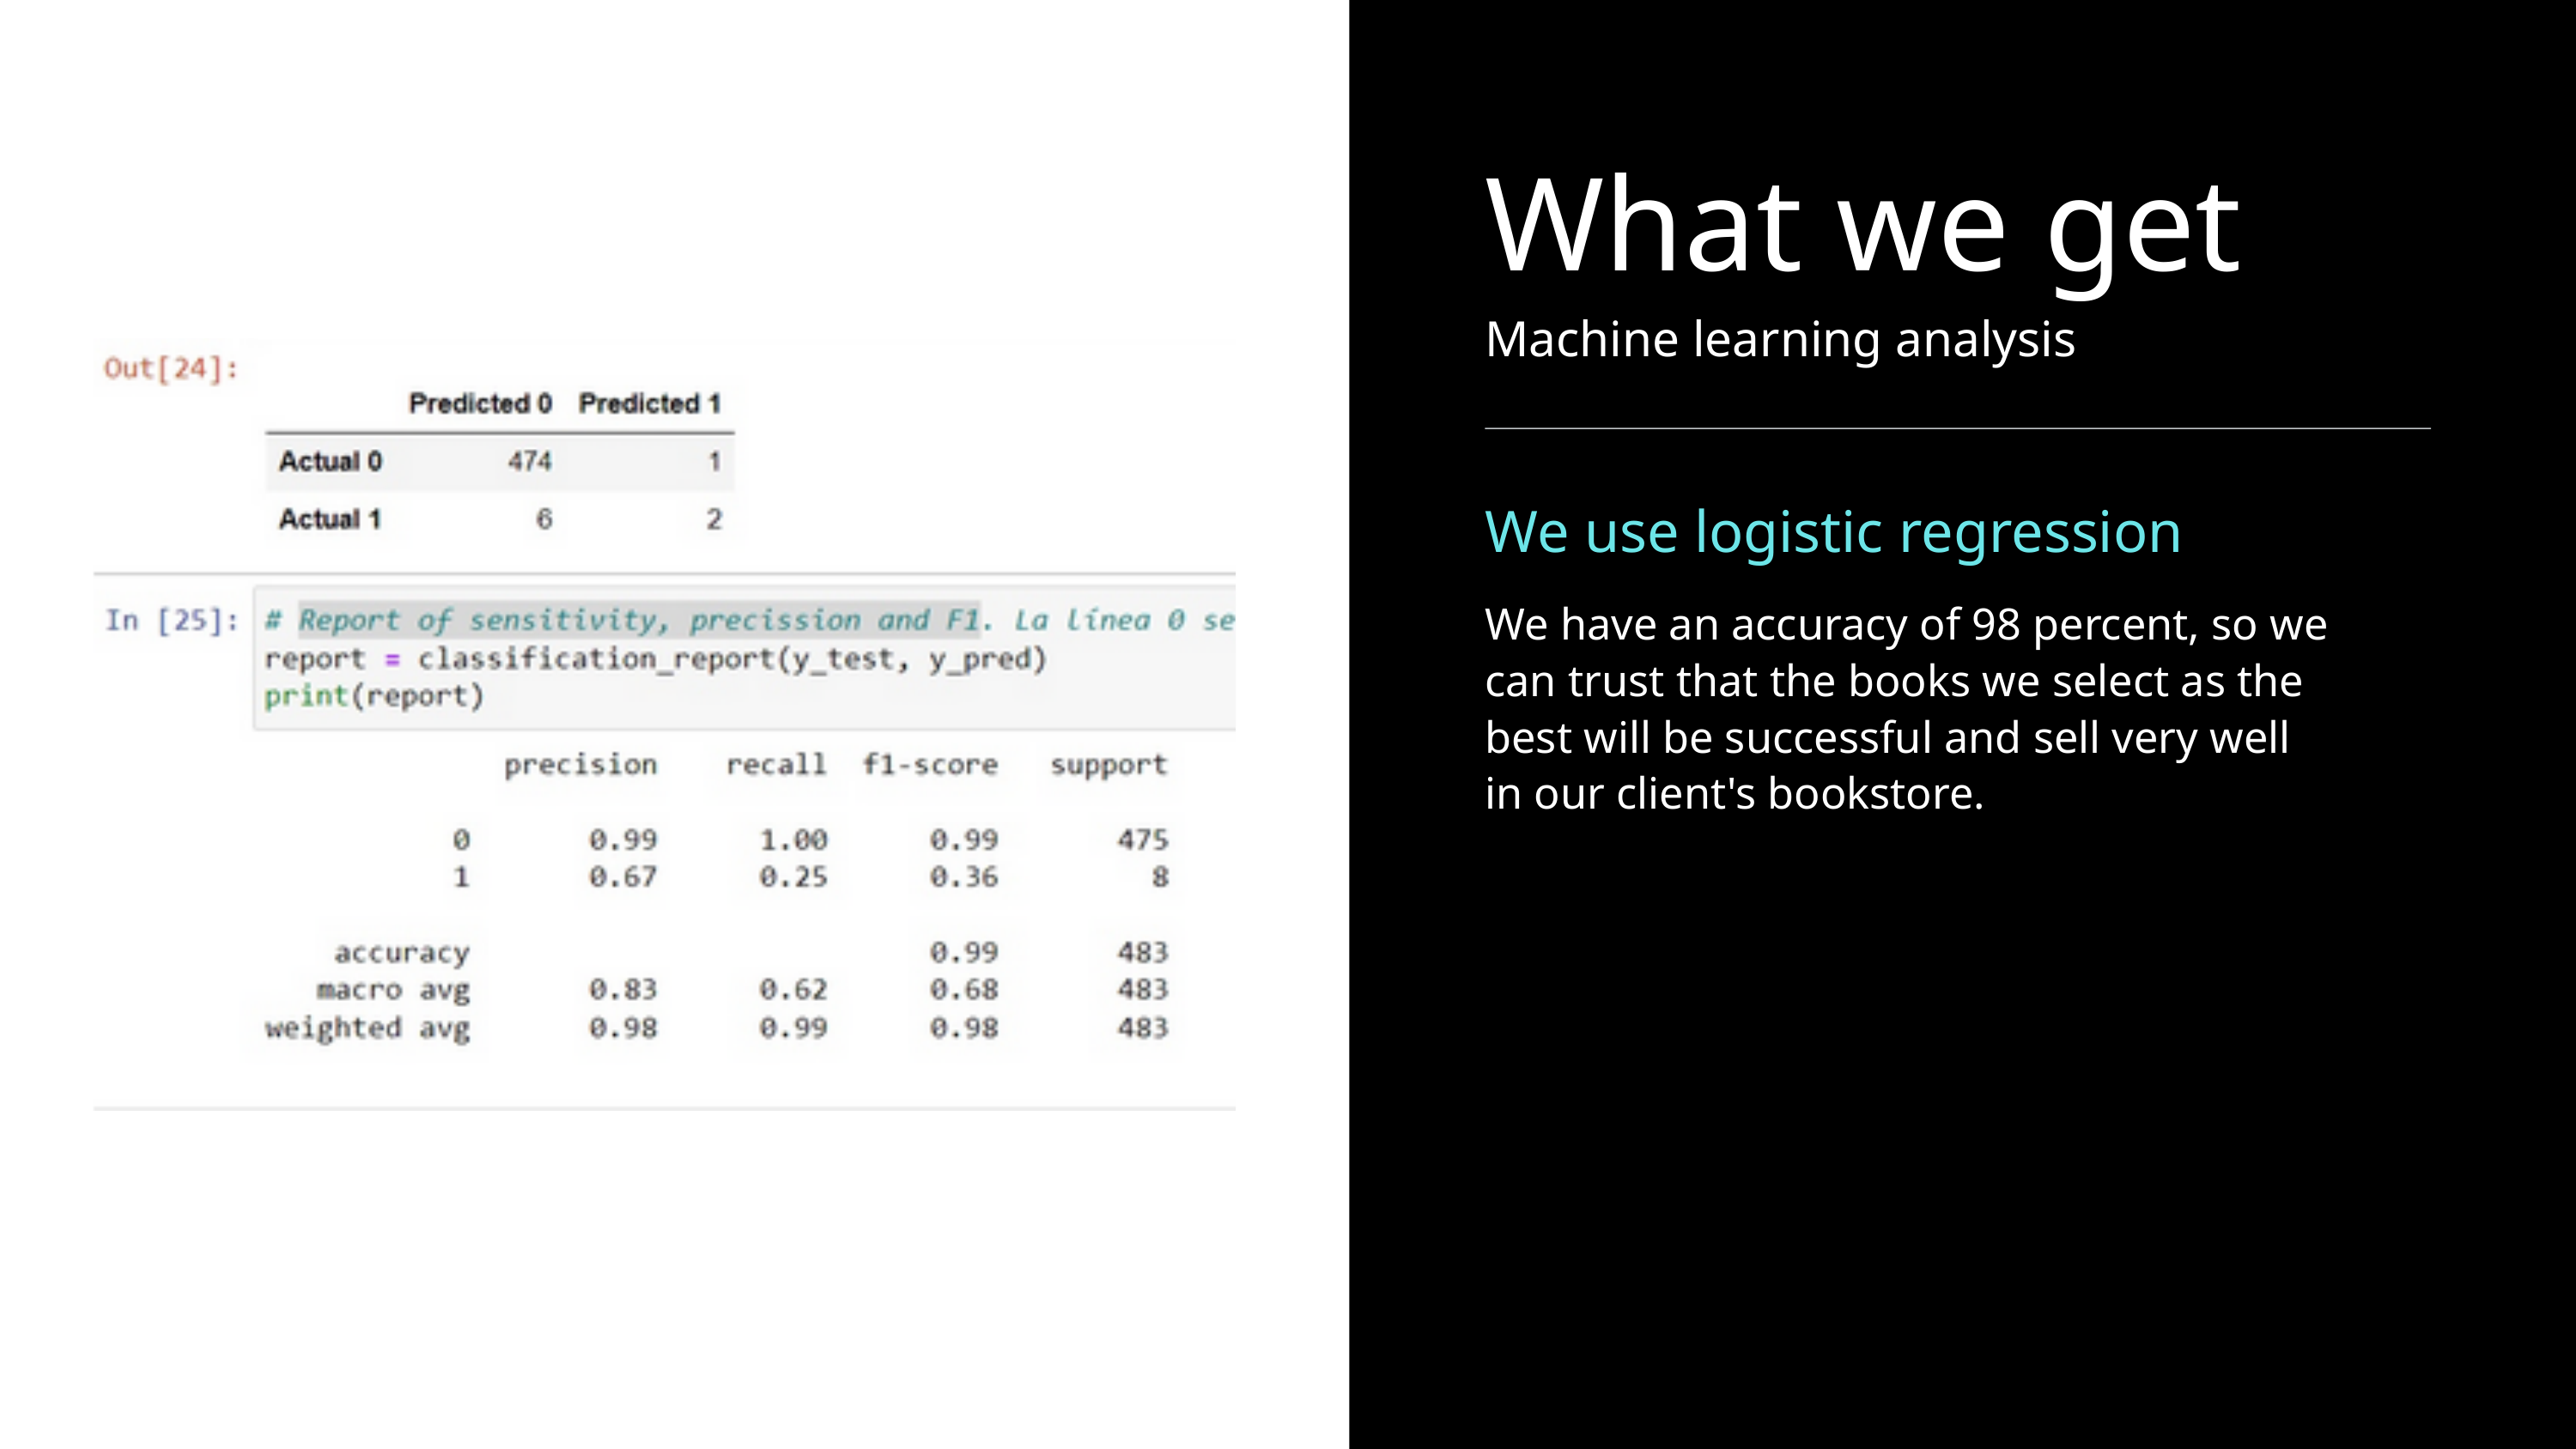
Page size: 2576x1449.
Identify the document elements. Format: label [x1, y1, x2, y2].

text_box [1485, 495, 2341, 822]
text_box [1485, 142, 2341, 367]
text_box [0, 0, 1350, 1449]
picture [92, 338, 1236, 1112]
